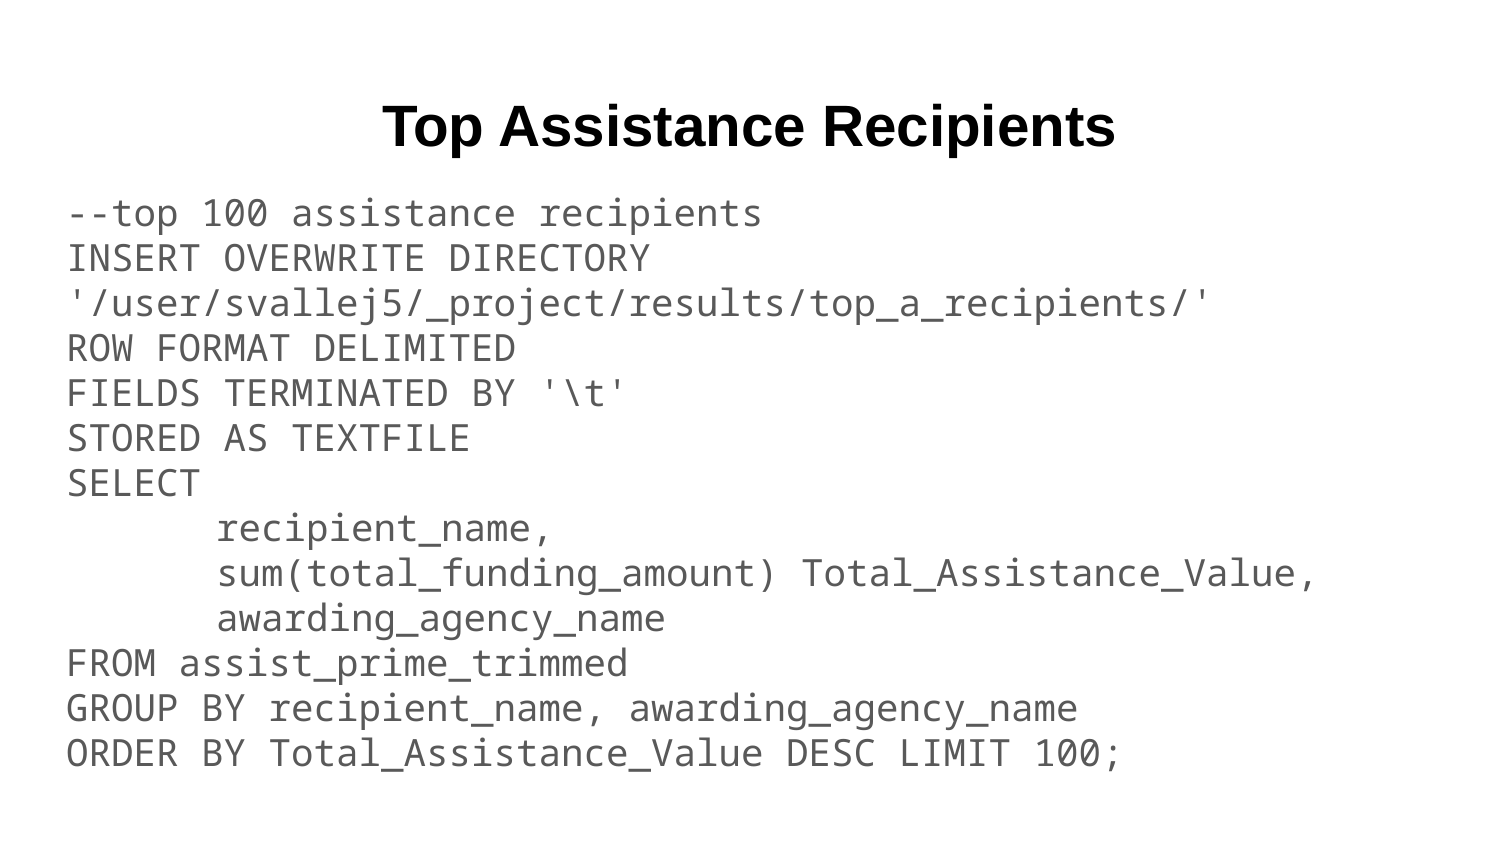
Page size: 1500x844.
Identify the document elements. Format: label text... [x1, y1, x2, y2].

list --top 100 assistance recipients INSERT OVERWRITE DIRECTORY '/user/svallej5/_project/results/top_a_recipients/' ROW FORMAT DELIMITED FIELDS TERMINATED BY '\t' STORED AS TEXTFILE SELECT recipient_name, sum(total_funding_amount) Total_Assistance_Value, awarding_agency_name FROM assist_prime_trimmed GROUP BY recipient_name, awarding_agency_name ORDER BY Total_Assistance_Value DESC LIMIT 100; [51, 189, 1449, 805]
title Top Assistance Recipients [51, 72, 1449, 167]
